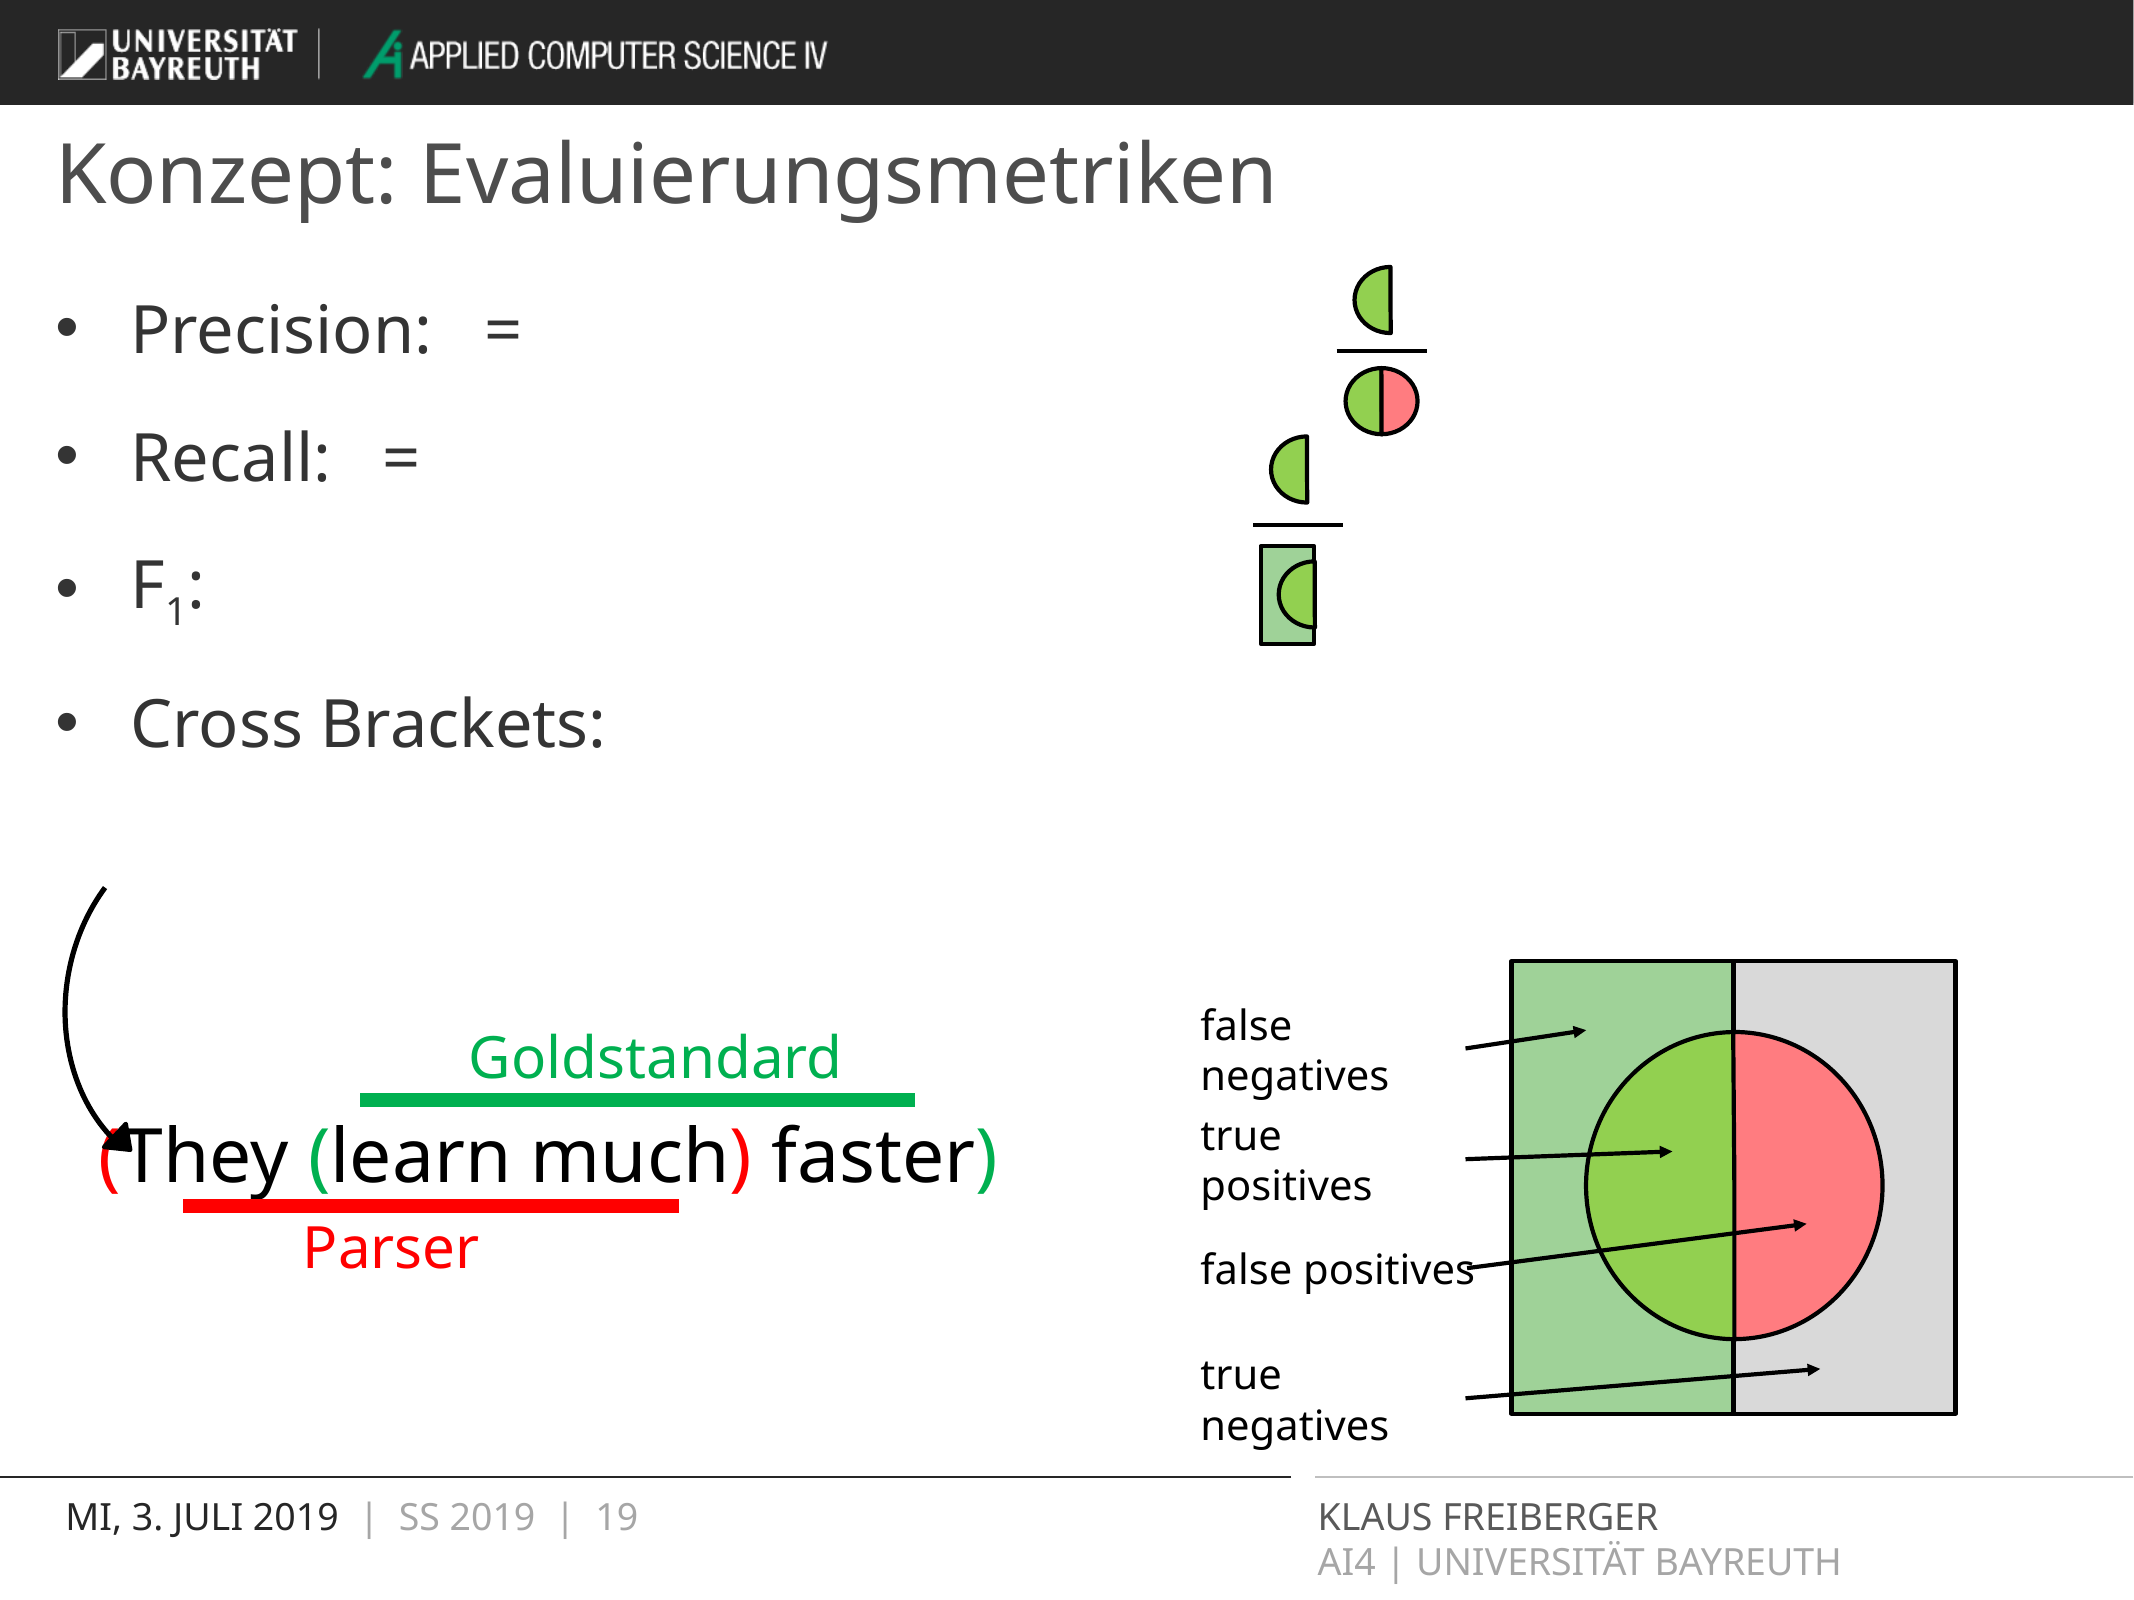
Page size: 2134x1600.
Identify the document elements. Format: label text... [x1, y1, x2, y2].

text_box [1252, 436, 1351, 644]
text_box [1336, 266, 1427, 435]
title Konzept: Evaluierungsmetriken [49, 107, 2040, 233]
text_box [1185, 960, 1956, 1414]
picture [58, 28, 335, 80]
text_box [65, 821, 361, 1180]
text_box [135, 1012, 962, 1290]
picture [357, 27, 831, 82]
